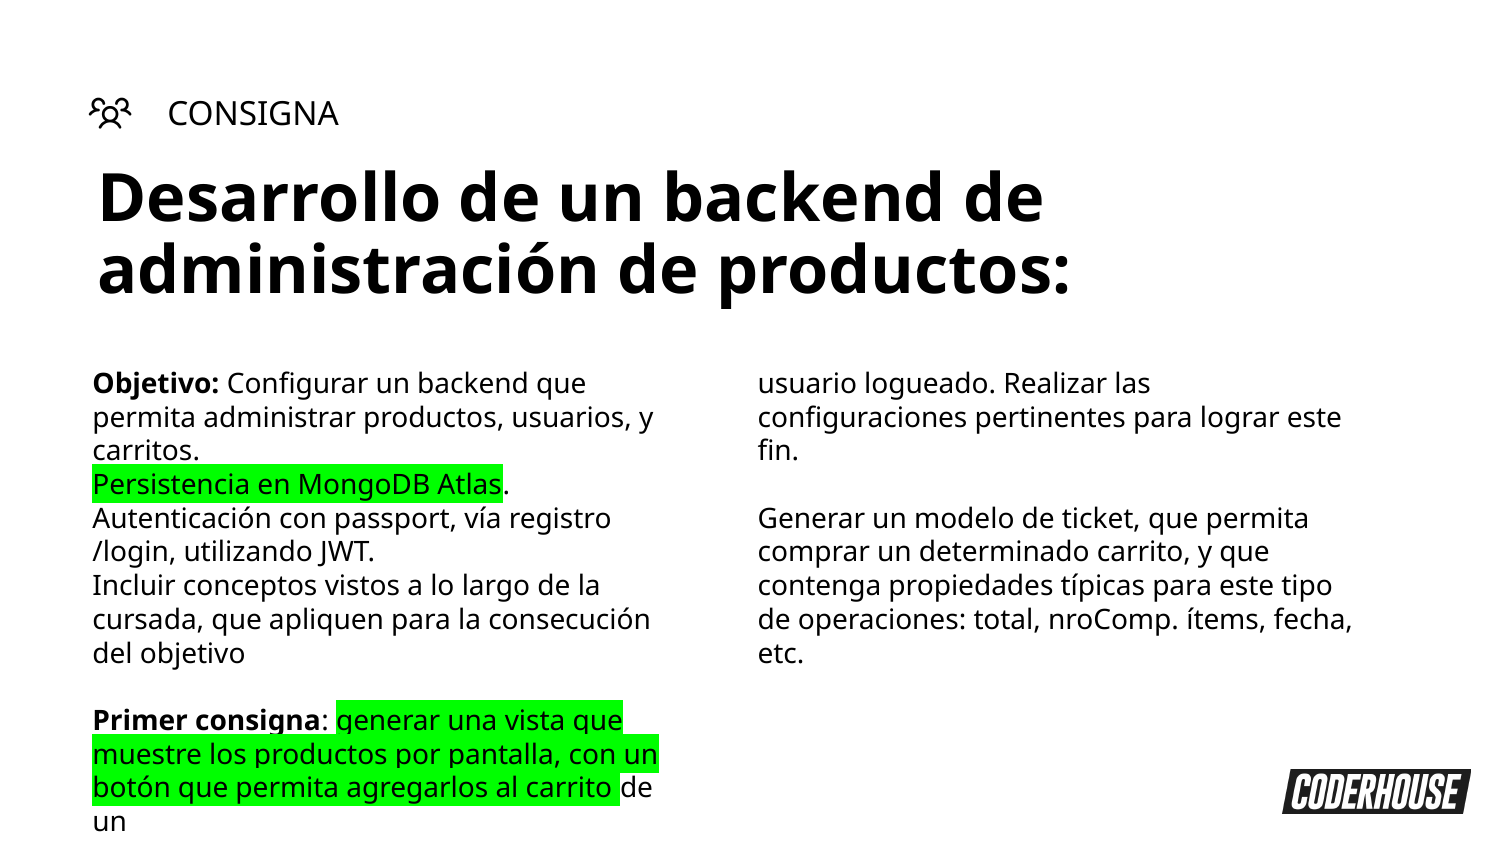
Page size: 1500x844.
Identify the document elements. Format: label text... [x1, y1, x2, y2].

text_box Objetivo: Configurar un backend que permita administrar productos, usuarios, y carritos. Persistencia en MongoDB Atlas. Autenticación con passport, vía registro /login, utilizando JWT. Incluir conceptos vistos a lo largo de la cursada, que apliquen para la consecución del objetivo Primer consigna: generar una vista que muestre los productos por pantalla, con un botón que permita agregarlos al carrito de un [77, 350, 707, 844]
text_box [74, 76, 146, 148]
text_box usuario logueado. Realizar las configuraciones pertinentes para lograr este fin. Generar un modelo de ticket, que permita comprar un determinado carrito, y que contenga propiedades típicas para este tipo de operaciones: total, nroComp. ítems, fecha, etc. [742, 350, 1372, 684]
text_box Desarrollo de un backend de administración de productos: [82, 148, 1410, 323]
picture [1281, 769, 1471, 814]
text_box CONSIGNA [152, 76, 632, 147]
